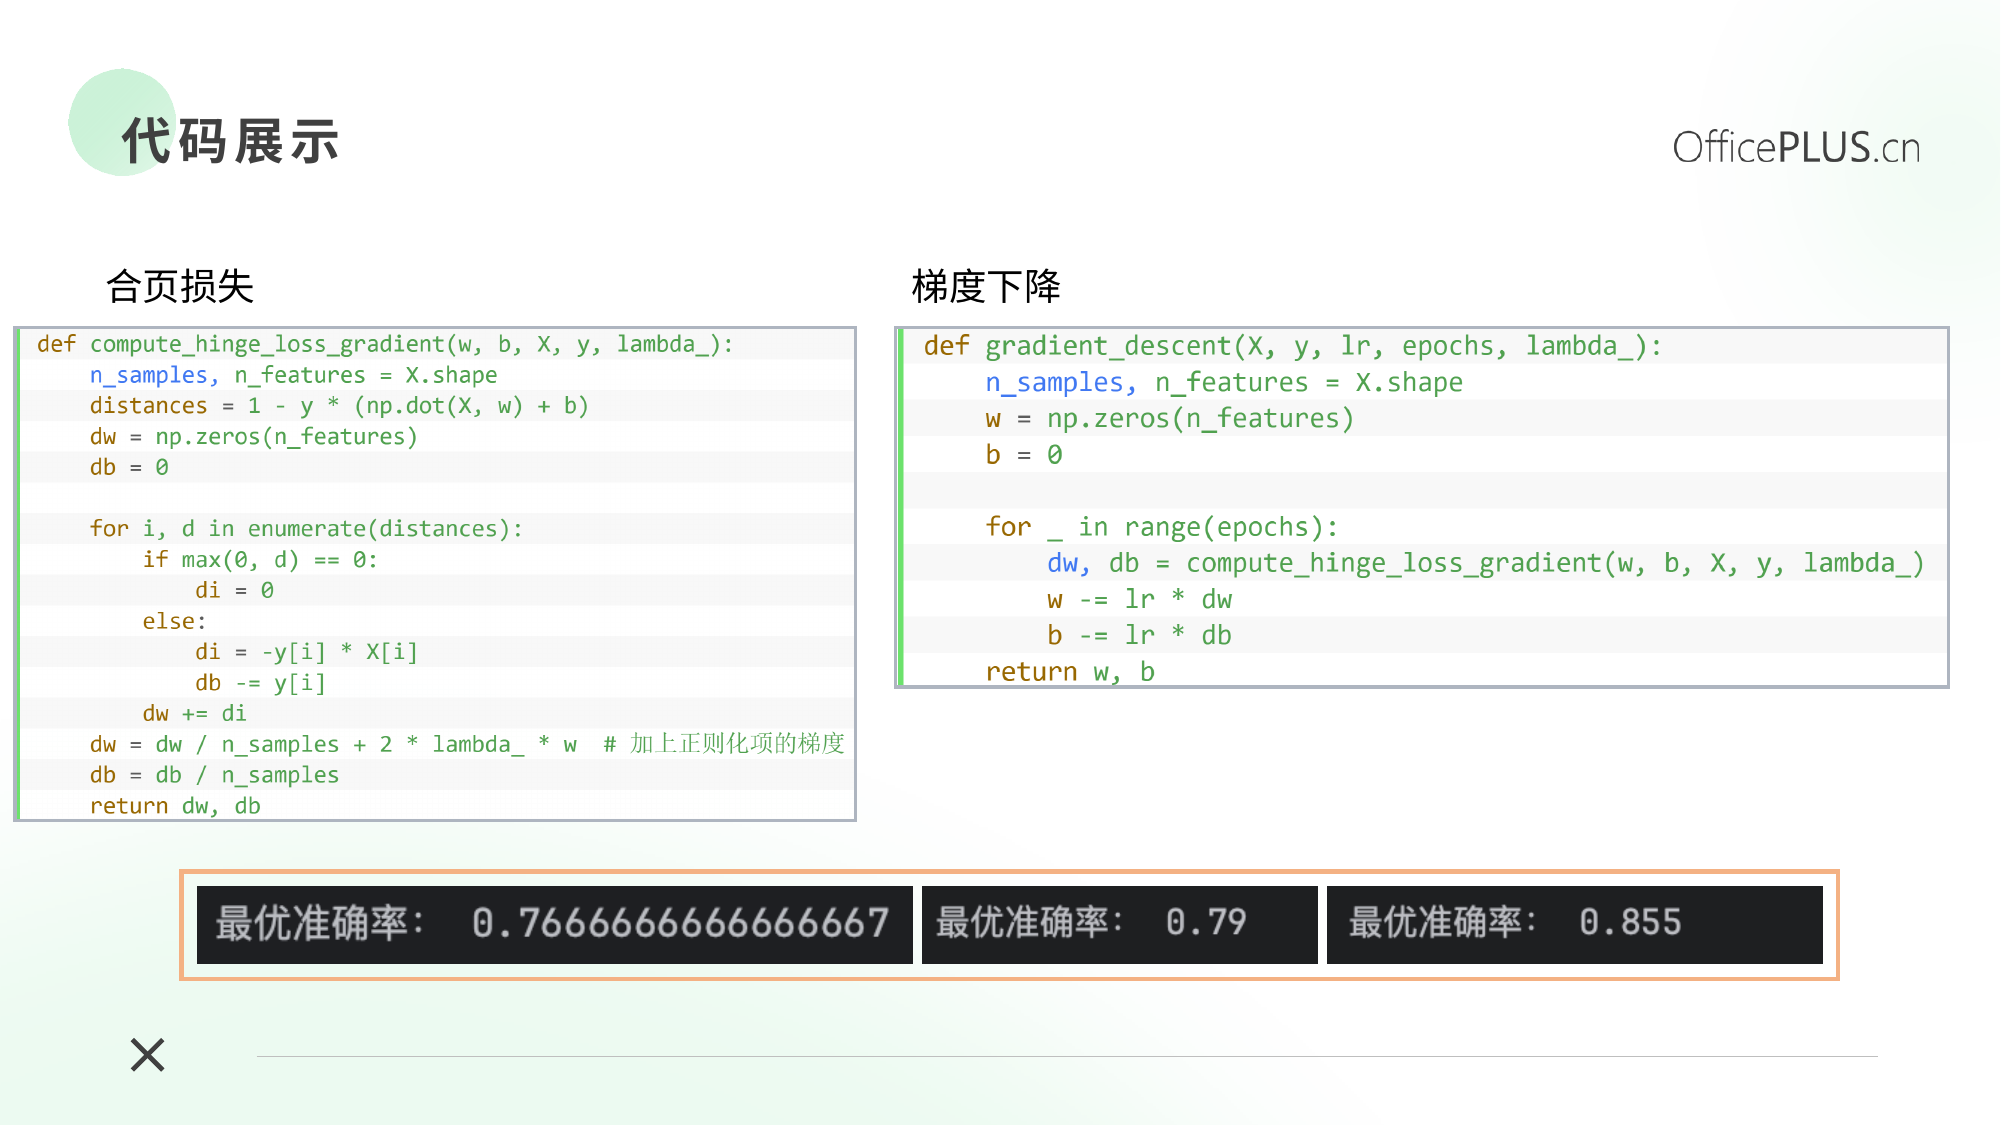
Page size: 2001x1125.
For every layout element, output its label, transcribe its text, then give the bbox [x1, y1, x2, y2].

picture [1674, 129, 1919, 162]
picture [1327, 886, 1823, 964]
picture [16, 328, 855, 820]
list 代码展示 [121, 116, 1380, 196]
text_box 梯度下降 [897, 255, 1500, 316]
text_box [181, 871, 1839, 980]
text_box 合页损失 [90, 255, 690, 316]
picture [897, 328, 1947, 686]
picture [922, 886, 1318, 964]
picture [197, 886, 913, 964]
